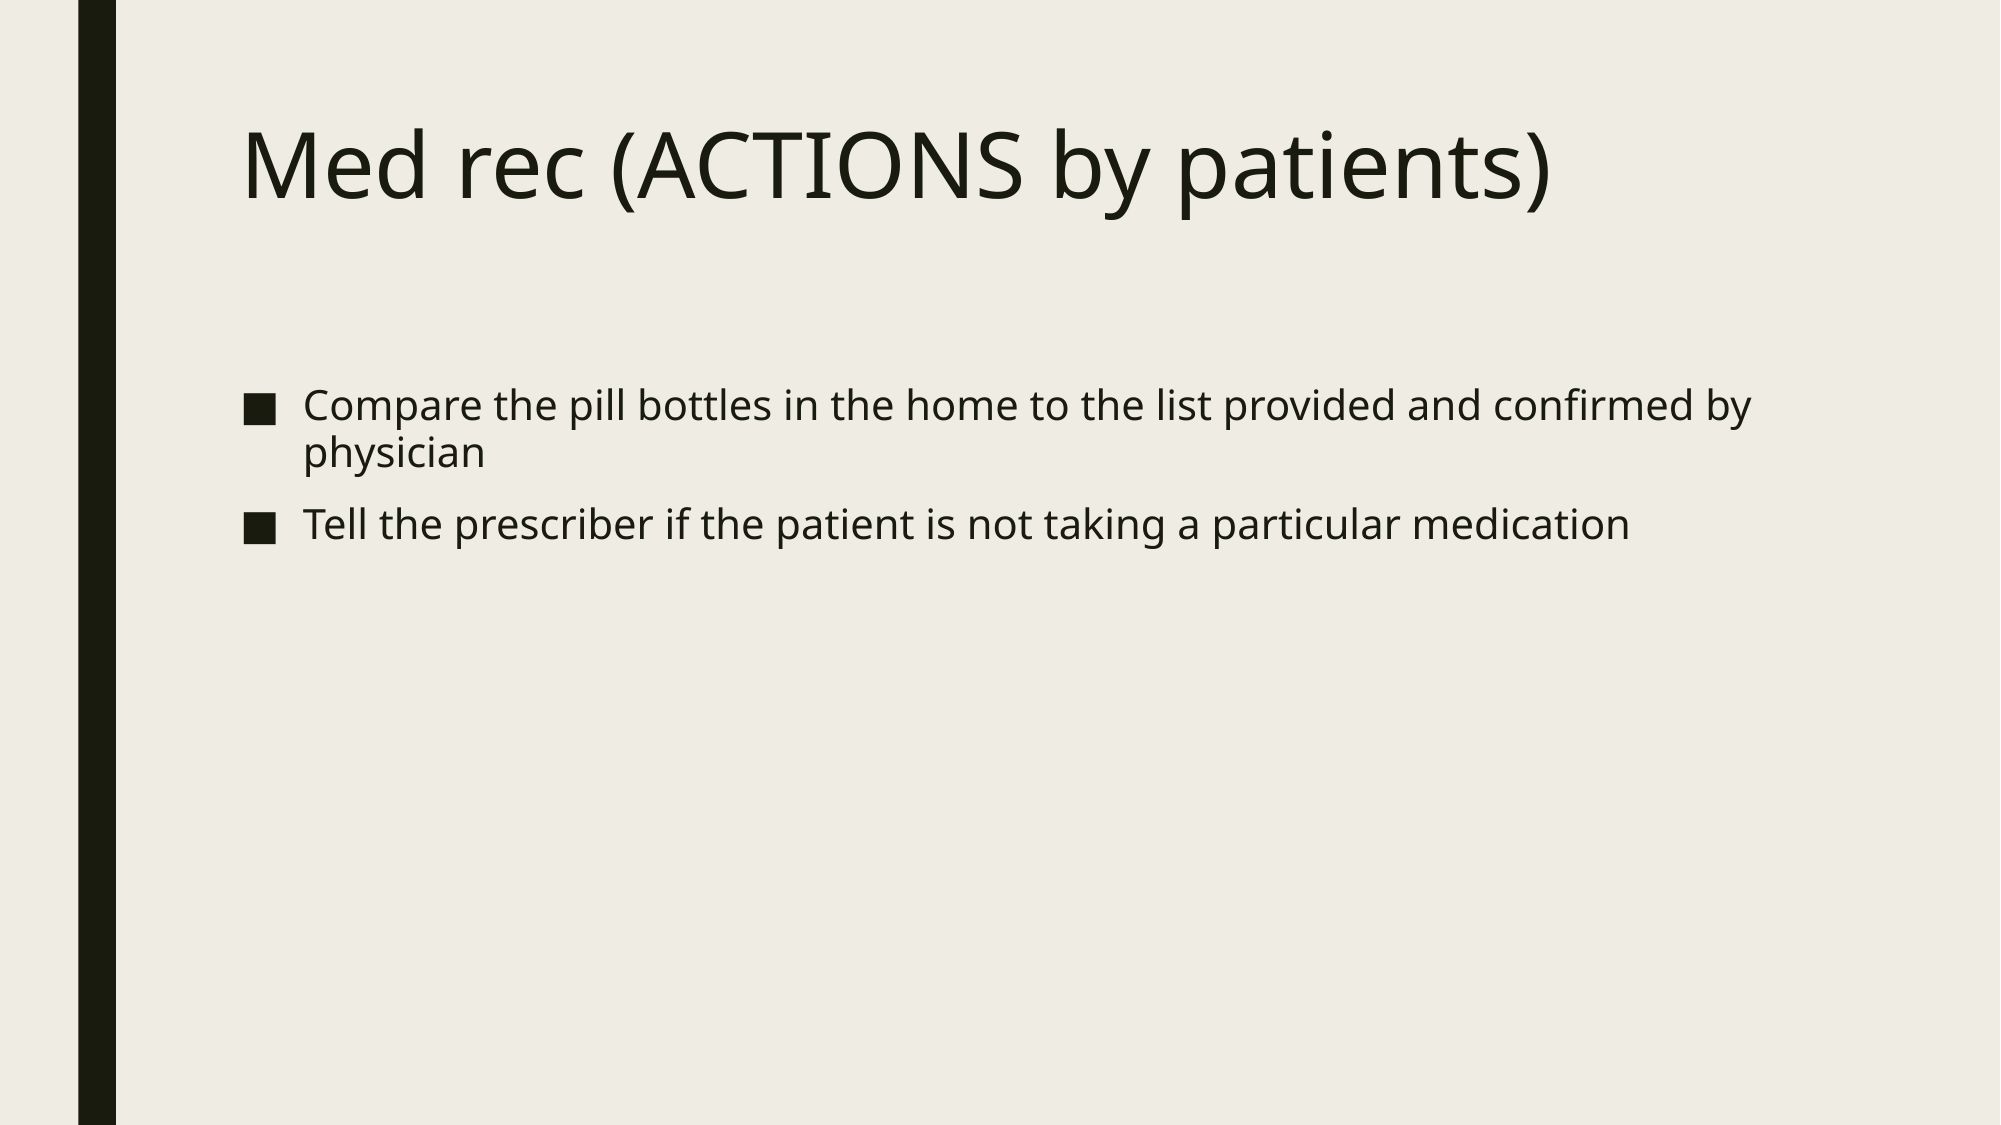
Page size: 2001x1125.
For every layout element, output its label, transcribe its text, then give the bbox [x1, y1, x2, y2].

title Med rec (ACTIONS by patients) [225, 112, 1800, 357]
list Compare the pill bottles in the home to the list provided and confirmed by physician Tell the prescriber if the patient is not taking a particular medication [225, 375, 1800, 963]
